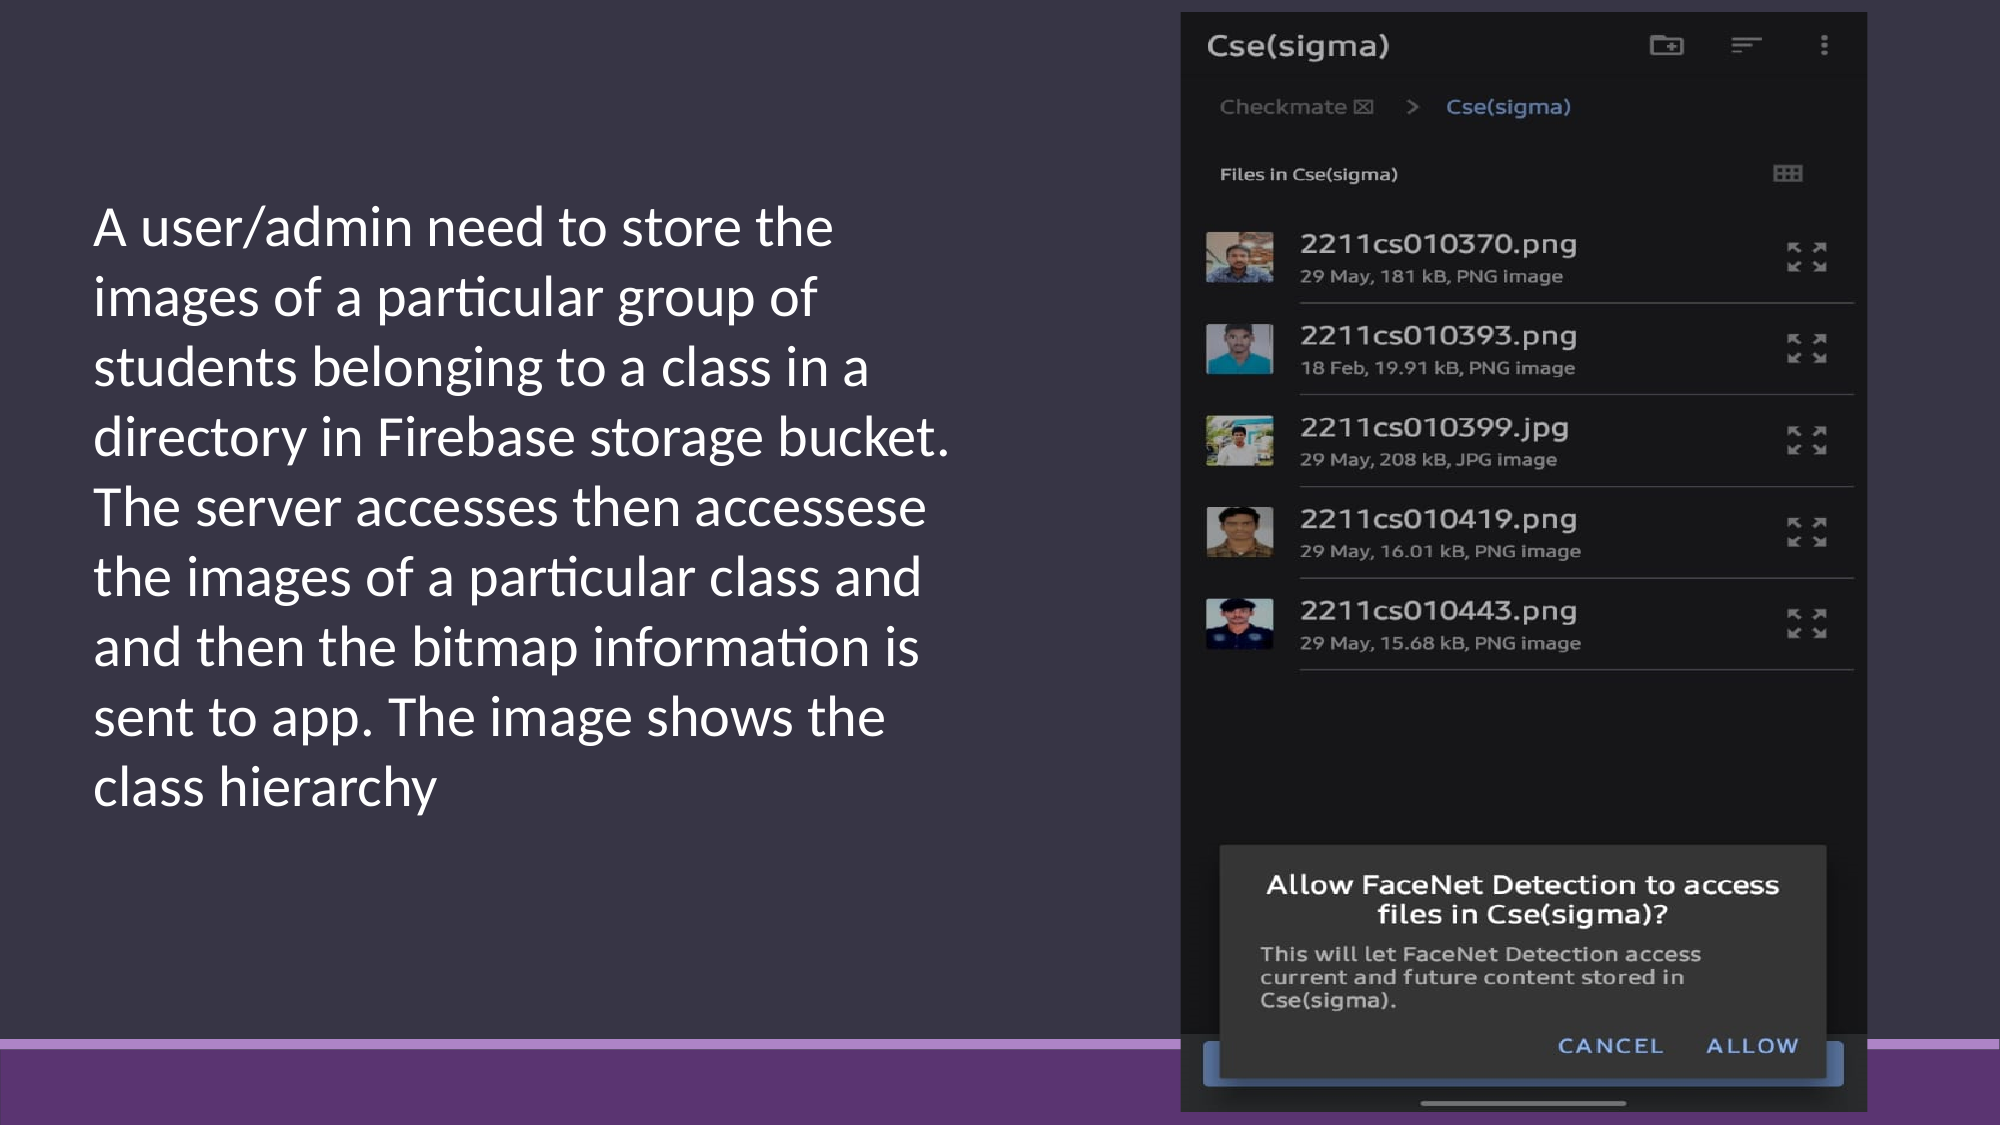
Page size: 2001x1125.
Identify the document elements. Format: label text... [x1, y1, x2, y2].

text_box A user/admin need to store the images of a particular group of students belonging to a class in a directory in Firebase storage bucket. The server accesses then accessese the images of a particular class and and then the bitmap information is sent to app. The image shows the class hierarchy [79, 181, 972, 826]
picture [1180, 12, 1868, 1113]
